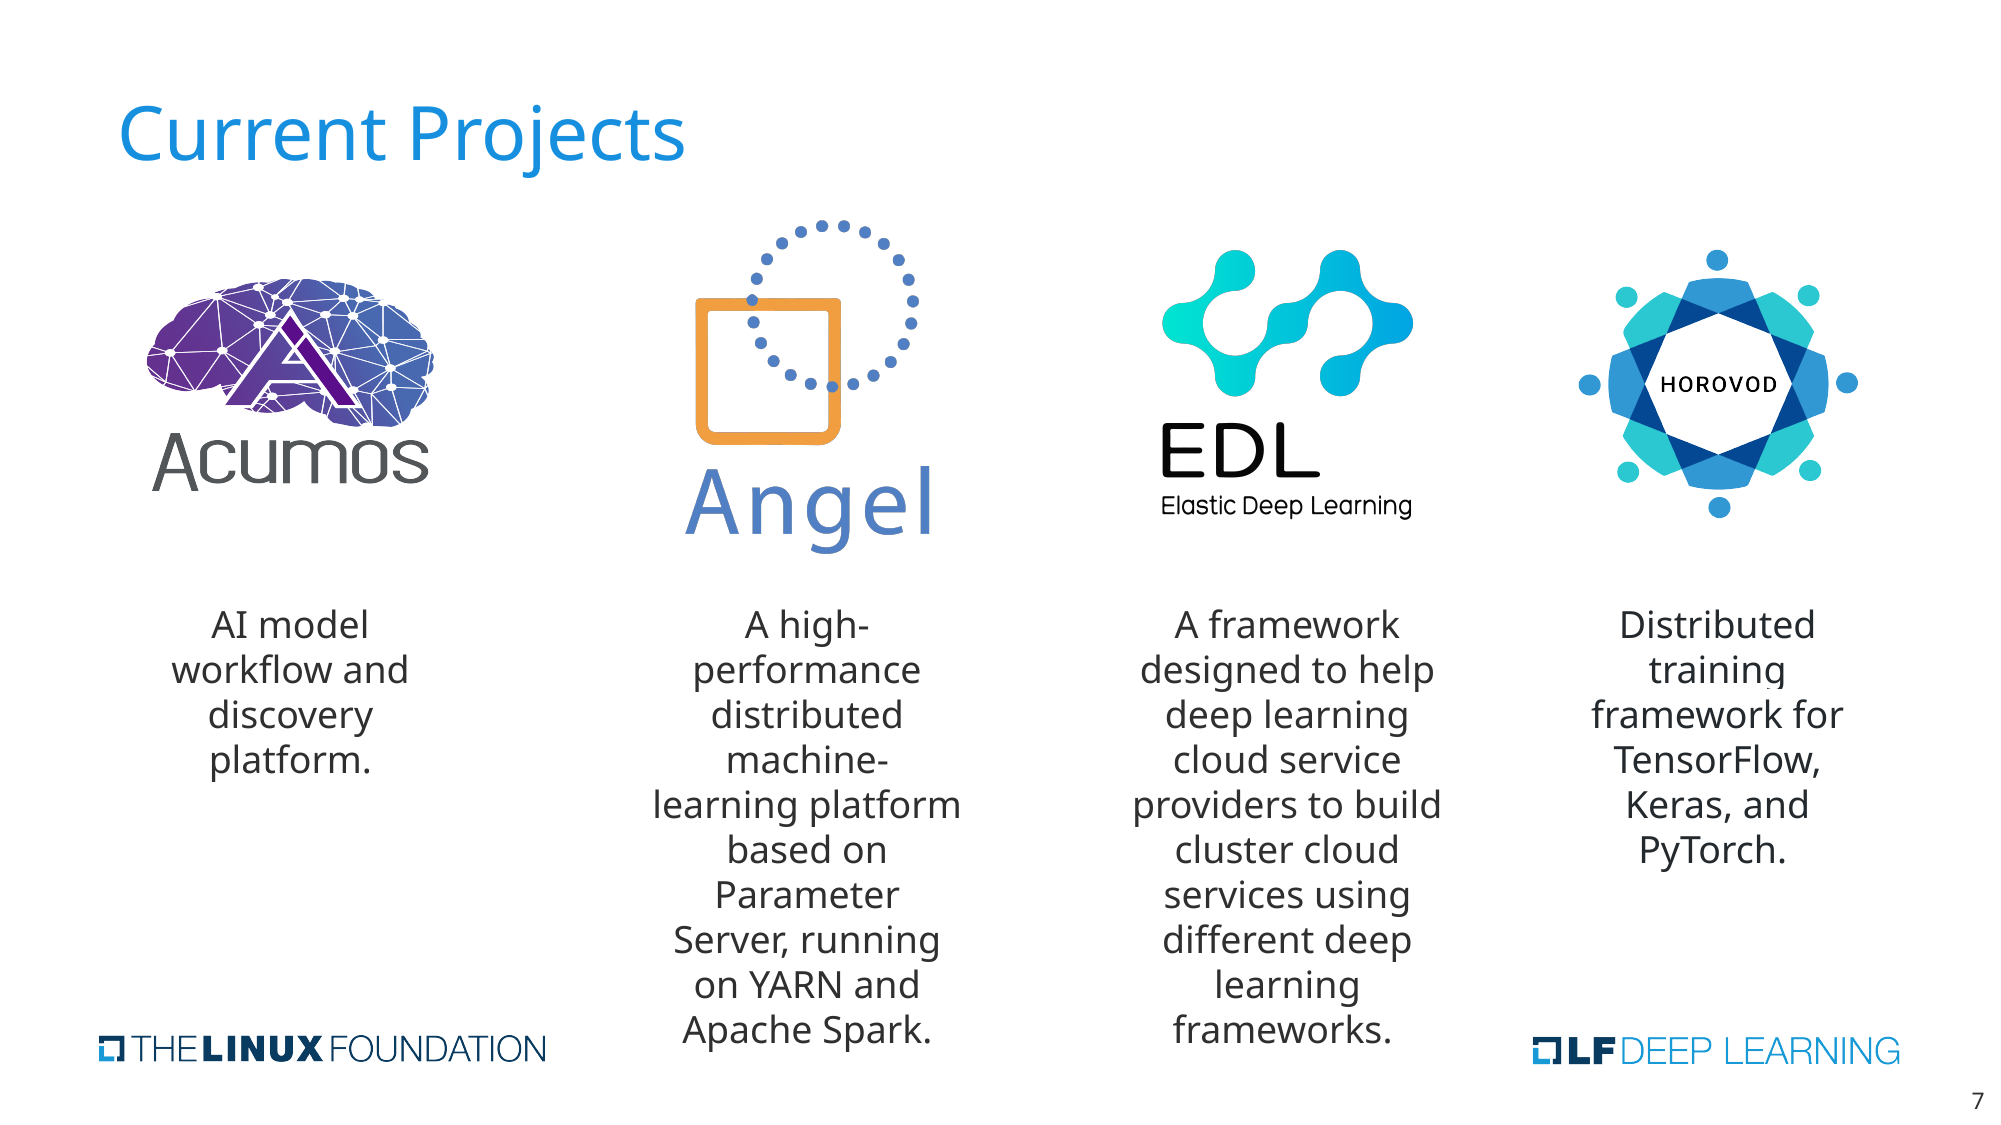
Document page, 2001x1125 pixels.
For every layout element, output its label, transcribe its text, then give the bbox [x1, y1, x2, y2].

list Distributed training framework for TensorFlow, Keras, and PyTorch. [1547, 593, 1888, 839]
list A high-performance distributed machine-learning platform based on Parameter Server, running on YARN and Apache Spark. [637, 593, 978, 970]
picture [1156, 244, 1419, 526]
list A framework designed to help deep learning cloud service providers to build cluster cloud services using different deep learning frameworks. [1108, 593, 1467, 999]
picture [99, 1035, 545, 1062]
picture [143, 276, 439, 495]
list AI model workflow and discovery platform. [120, 593, 461, 925]
picture [676, 211, 939, 559]
picture [1531, 1035, 1901, 1066]
title Current Projects [102, 59, 1863, 214]
slide_number ‹#› [1939, 1080, 2000, 1125]
picture [1572, 244, 1863, 526]
